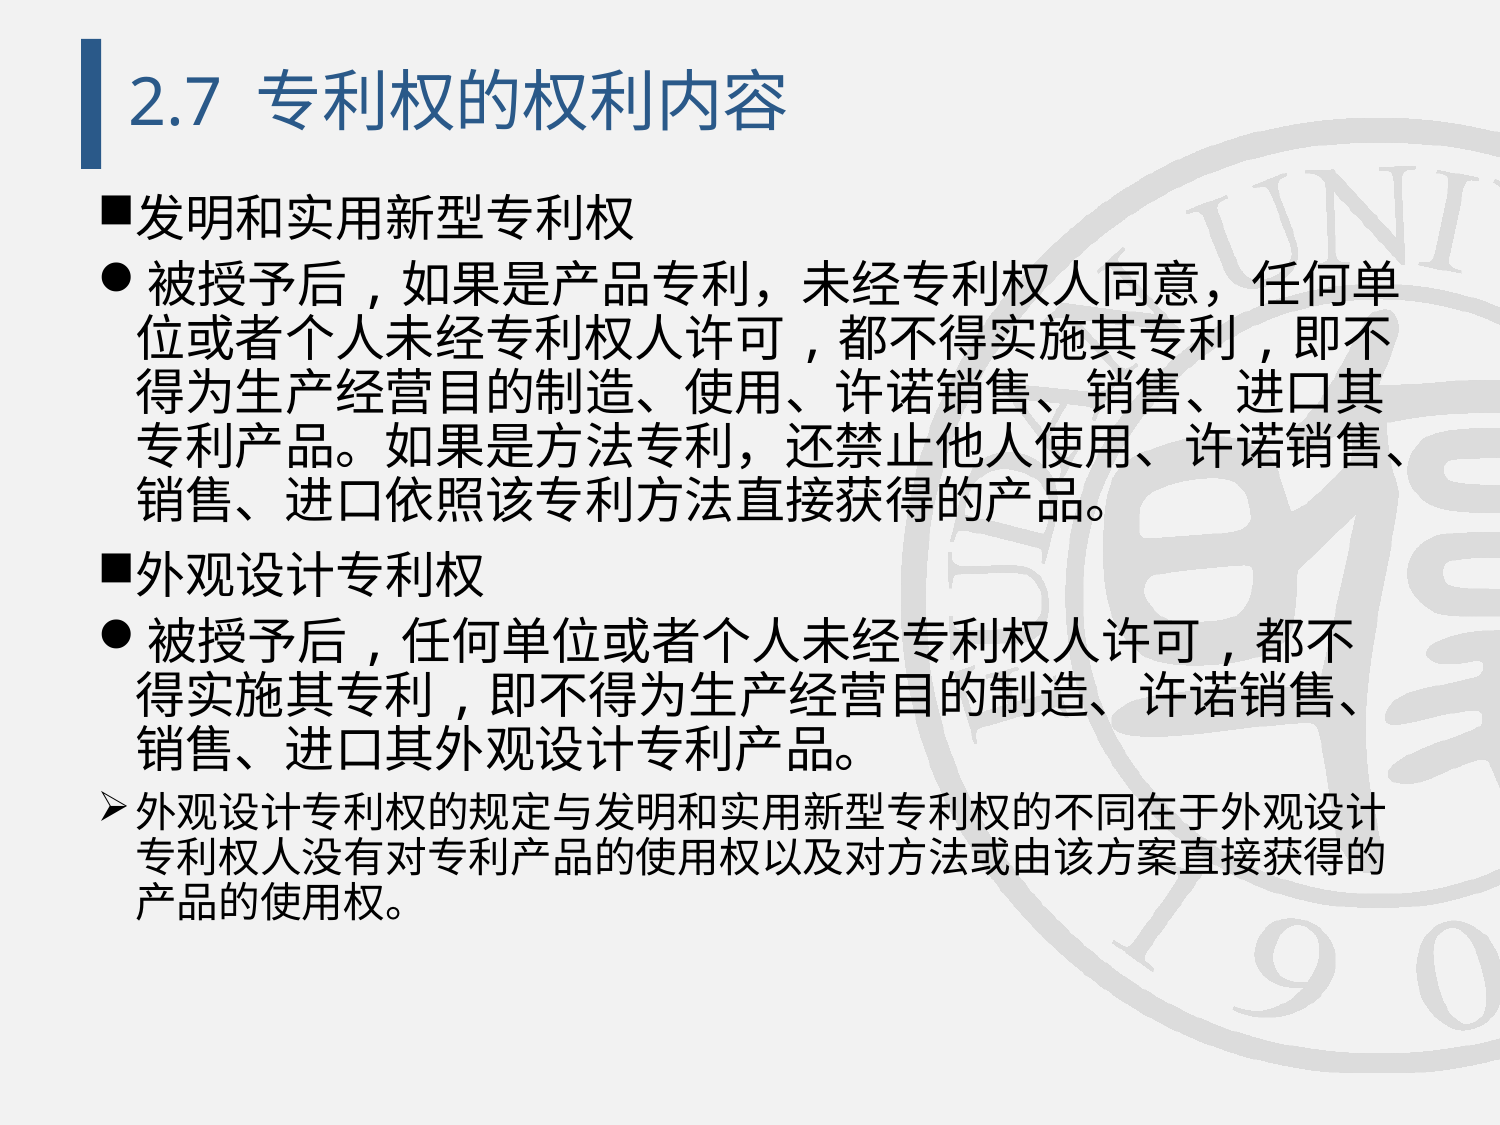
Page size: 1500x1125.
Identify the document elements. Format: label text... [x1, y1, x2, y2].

title 2.7 专利权的权利内容 [113, 49, 1387, 159]
list 发明和实用新型专利权 被授予后,如果是产品专利，未经专利权人同意，任何单位或者个人未经专利权人许可,都不得实施其专利,即不得为生产经营目的制造、使用、许诺销售、销售、进口其专利产品。如果是方法专利，还禁止他人使用、许诺销售、销售、进口依照该专利方法直接获得的产品。 外观设计专利权 被授予后,任何单位或者个人未经专利权人许可,都不得实施其专利,即不得为生产经营目的制造、许诺销售、销售、进口其外观设计专利产品。 外观设计专利权的规定与发明和实用新型专利权的不同在于外观设计专利权人没有对专利产品的使用权以及对方法或由该方案直接获得的产品的使用权。 [82, 185, 1417, 1014]
